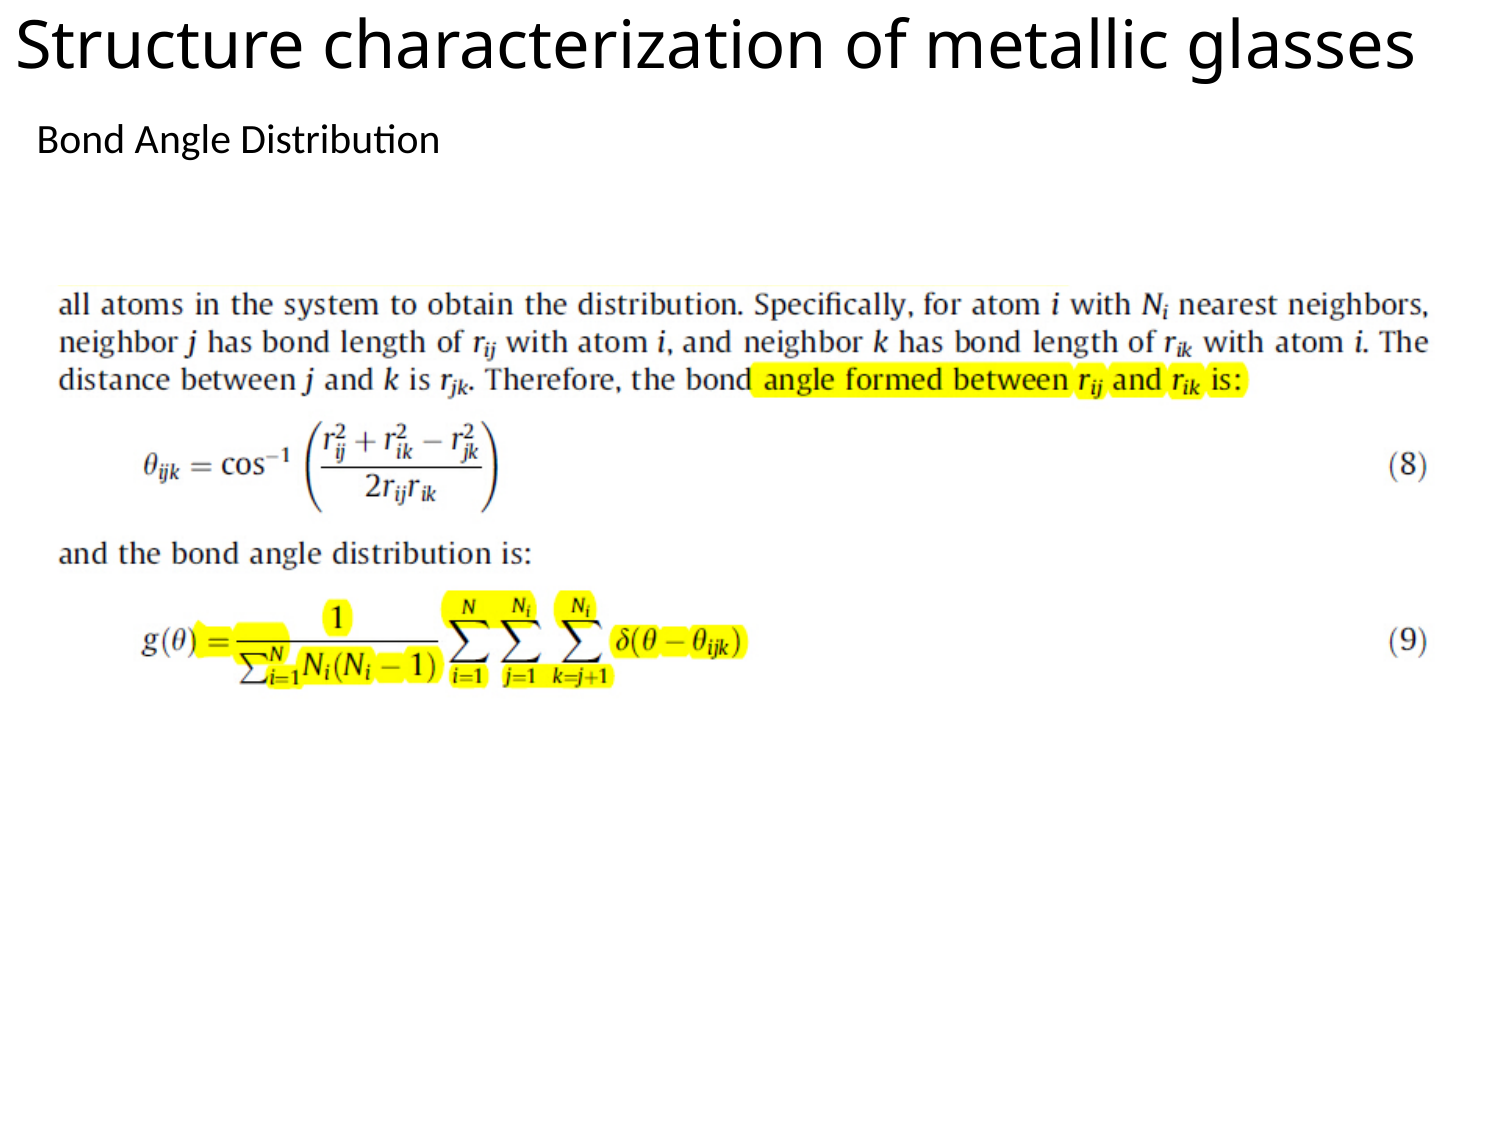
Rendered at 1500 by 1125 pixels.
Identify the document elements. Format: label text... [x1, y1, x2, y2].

text_box Bond Angle Distribution [21, 104, 899, 170]
title Structure characterization of metallic glasses [0, 0, 1500, 90]
picture [21, 285, 1451, 702]
